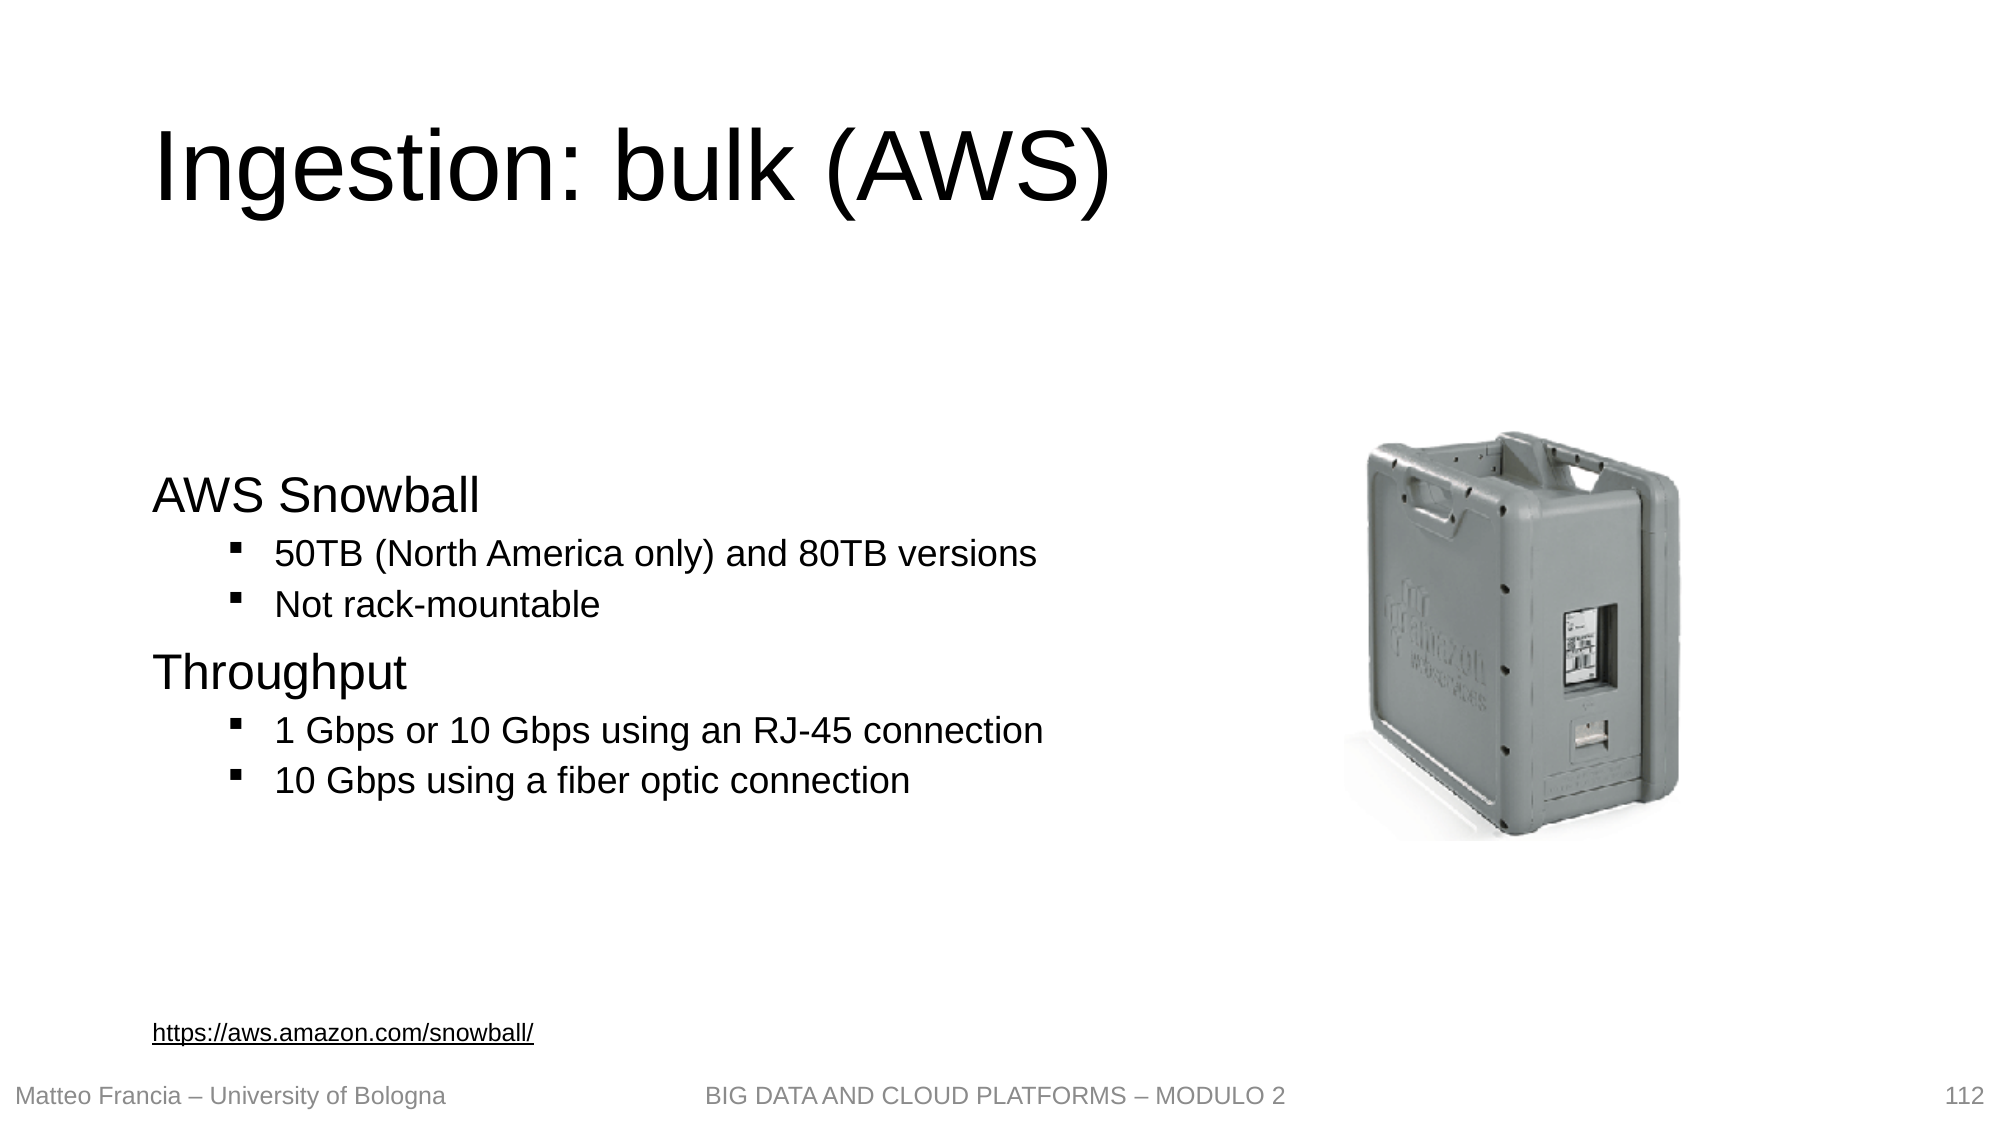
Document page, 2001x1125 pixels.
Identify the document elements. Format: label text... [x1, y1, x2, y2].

footer Matteo Francia – University of Bologna [0, 1065, 466, 1125]
list https://aws.amazon.com/snowball/ [137, 1003, 1863, 1064]
title Ingestion: bulk (AWS) [137, 59, 1863, 278]
list AWS Snowball 50TB (North America only) and 80TB versions Not rack-mountable Throughput 1 Gbps or 10 Gbps using an RJ-45 connection 10 Gbps using a fiber optic connection [137, 278, 1863, 993]
slide_number 112 [1550, 1065, 2000, 1125]
picture [1344, 431, 1682, 841]
